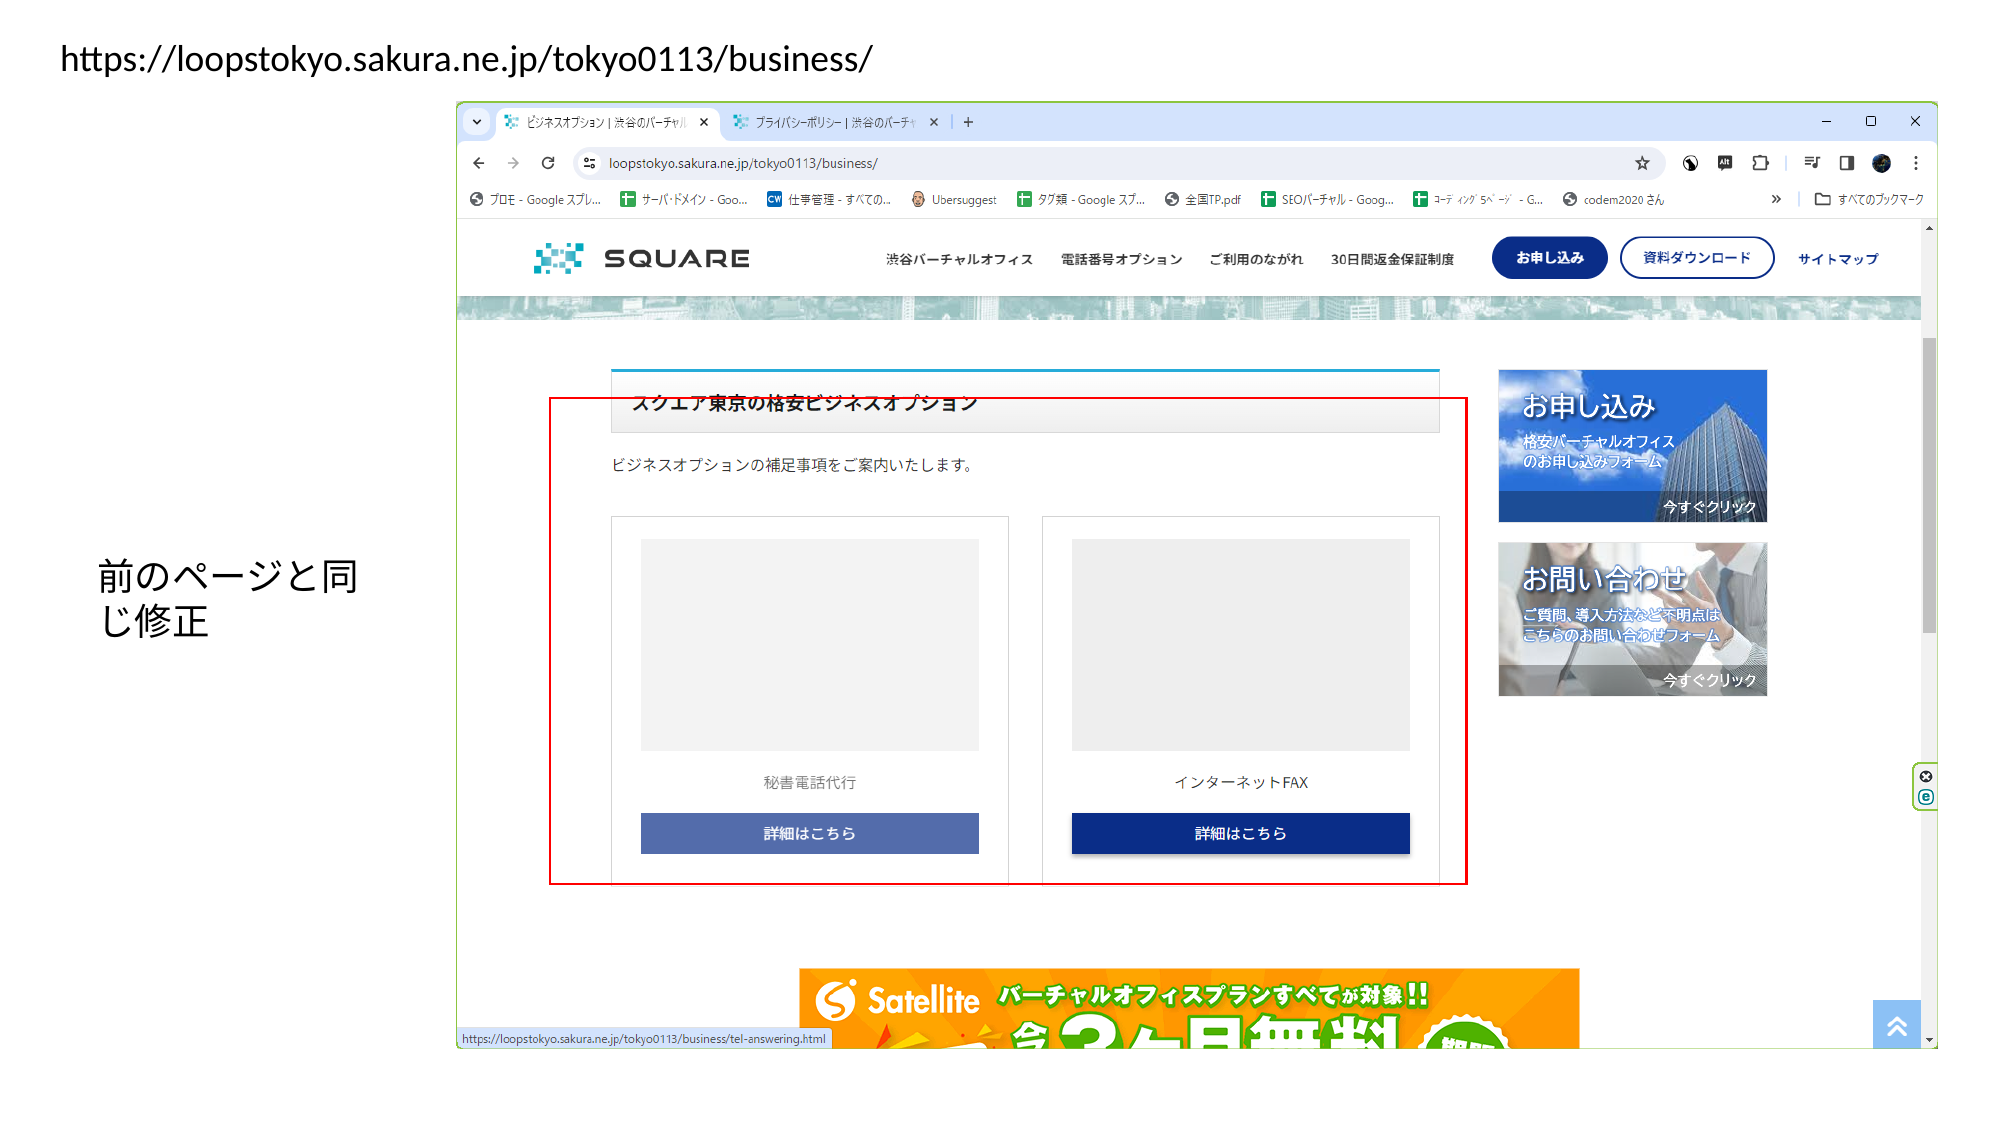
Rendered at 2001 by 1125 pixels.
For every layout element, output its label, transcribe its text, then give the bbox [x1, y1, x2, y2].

text_box https://loopstokyo.sakura.ne.jp/tokyo0113/business/ [45, 26, 889, 87]
picture [456, 101, 1938, 1049]
text_box 前のページと同じ修正 [82, 545, 400, 651]
